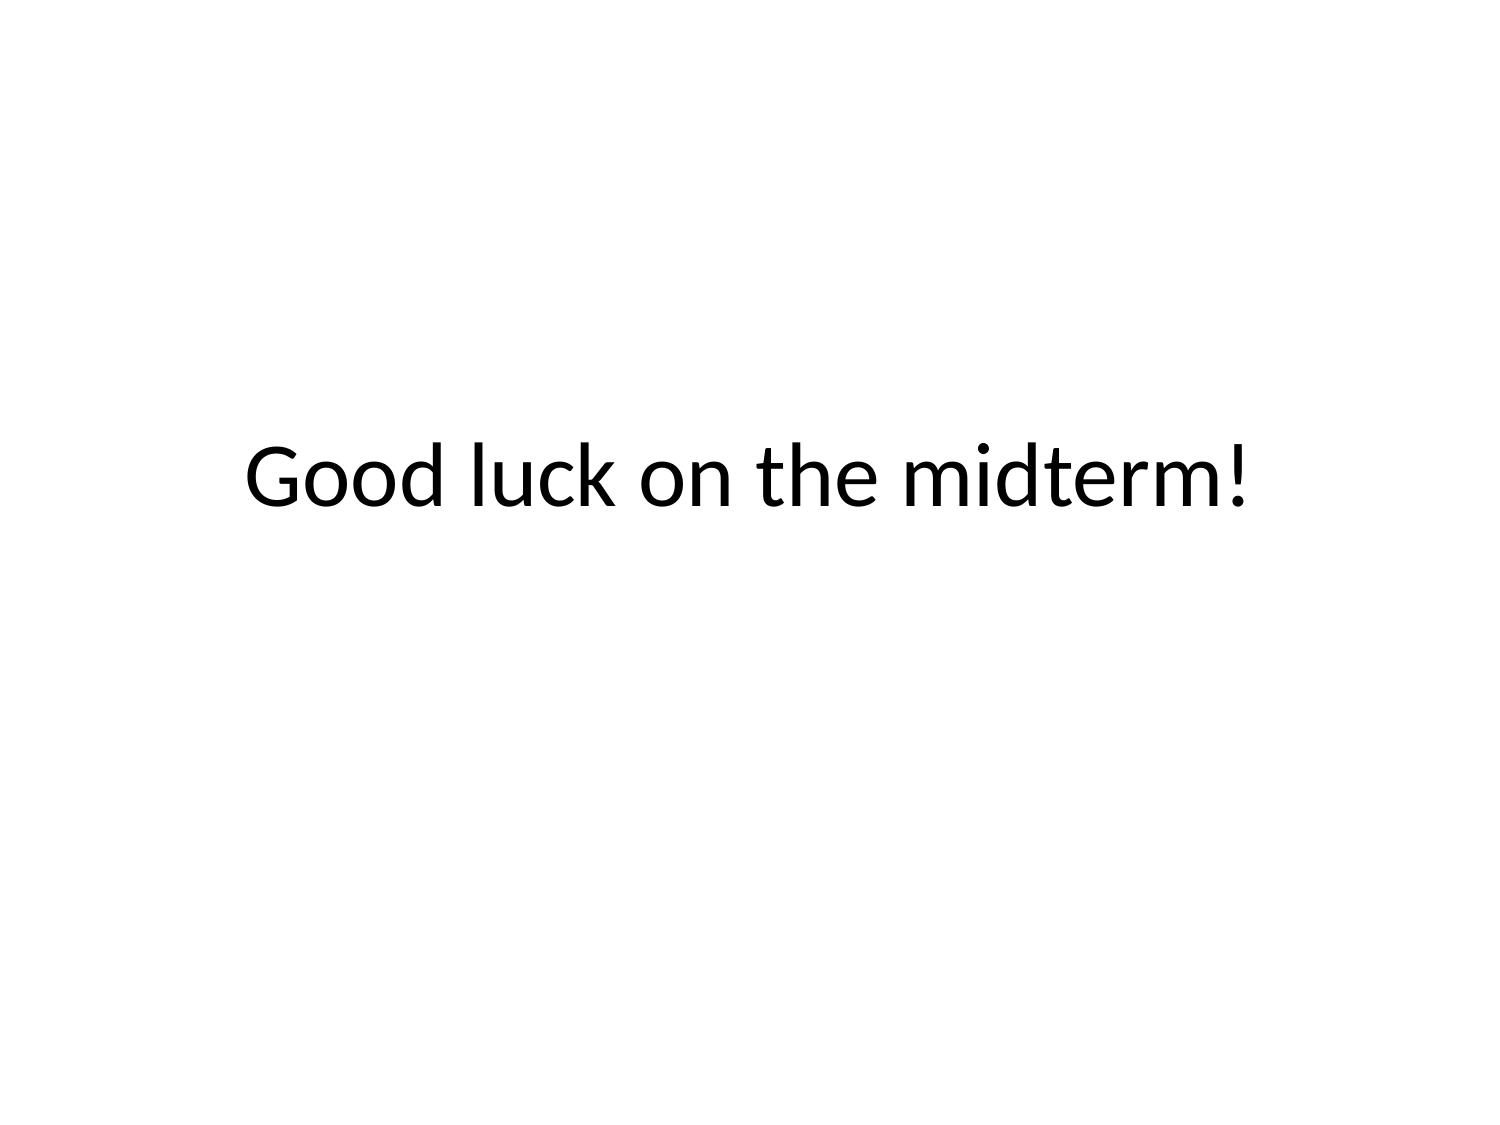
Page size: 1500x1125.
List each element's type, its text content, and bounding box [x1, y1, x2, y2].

title Good luck on the midterm! [112, 349, 1388, 591]
